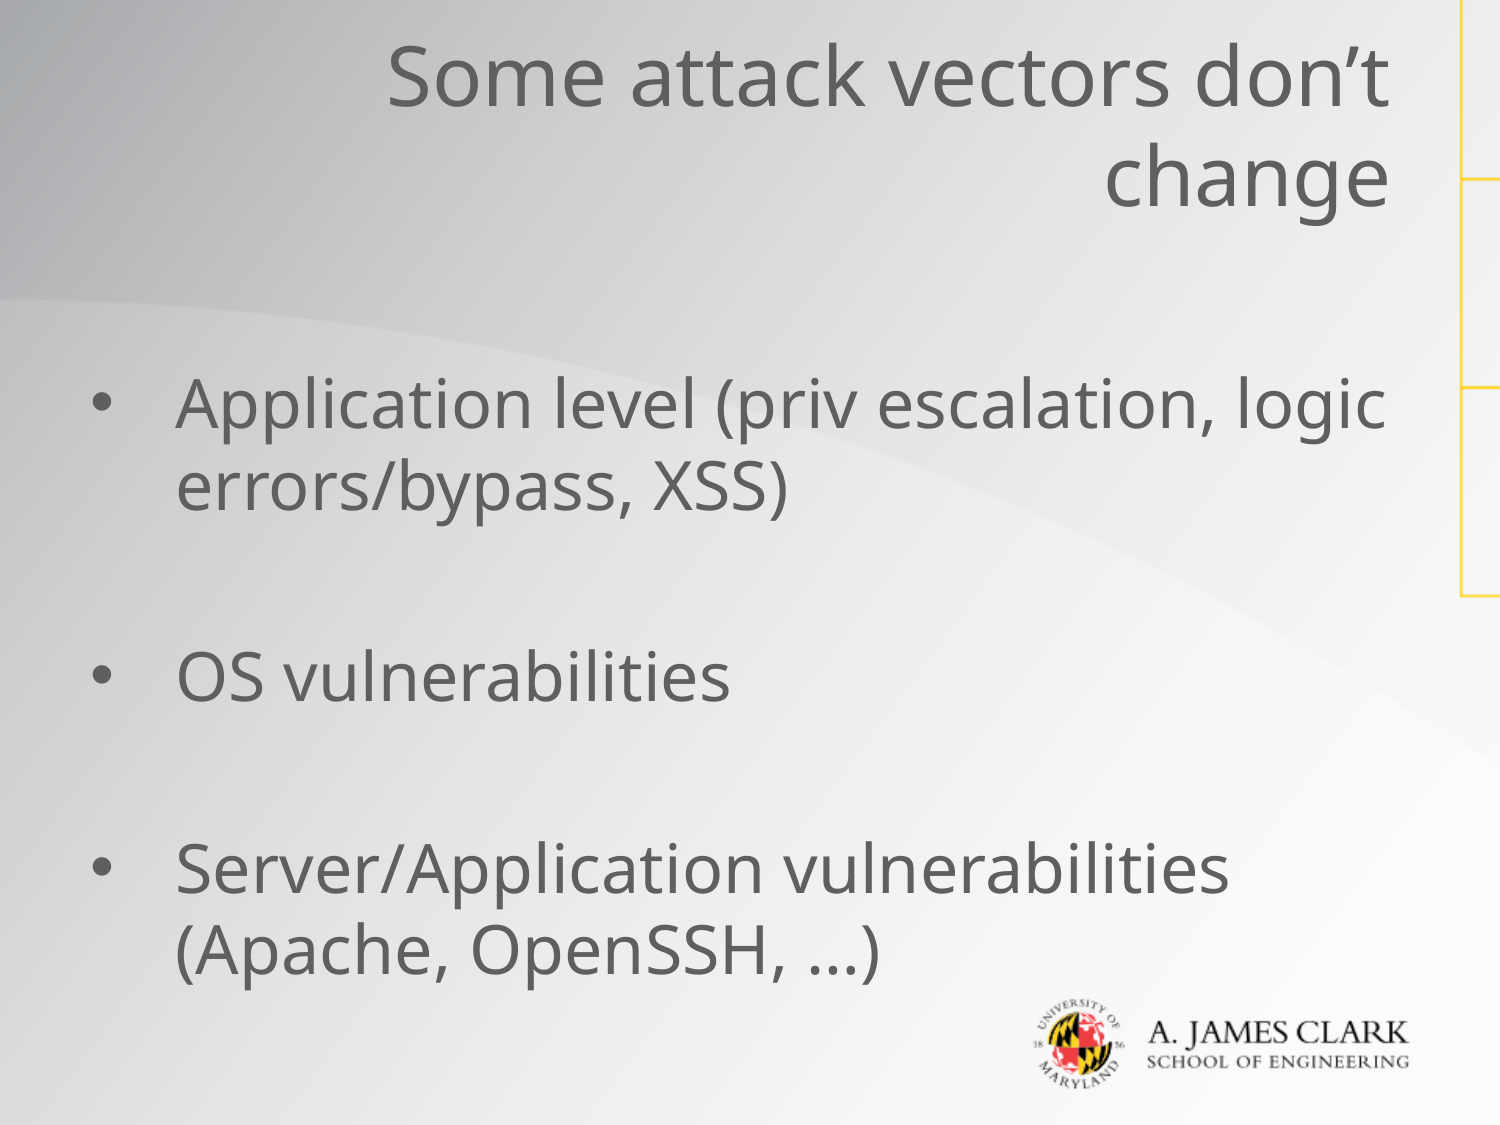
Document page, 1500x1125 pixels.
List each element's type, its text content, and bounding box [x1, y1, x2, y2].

list Application level (priv escalation, logic errors/bypass, XSS) OS vulnerabilities Server/Application vulnerabilities (Apache, OpenSSH, …) [75, 352, 1407, 1002]
title Some attack vectors don’t change [75, 45, 1407, 231]
